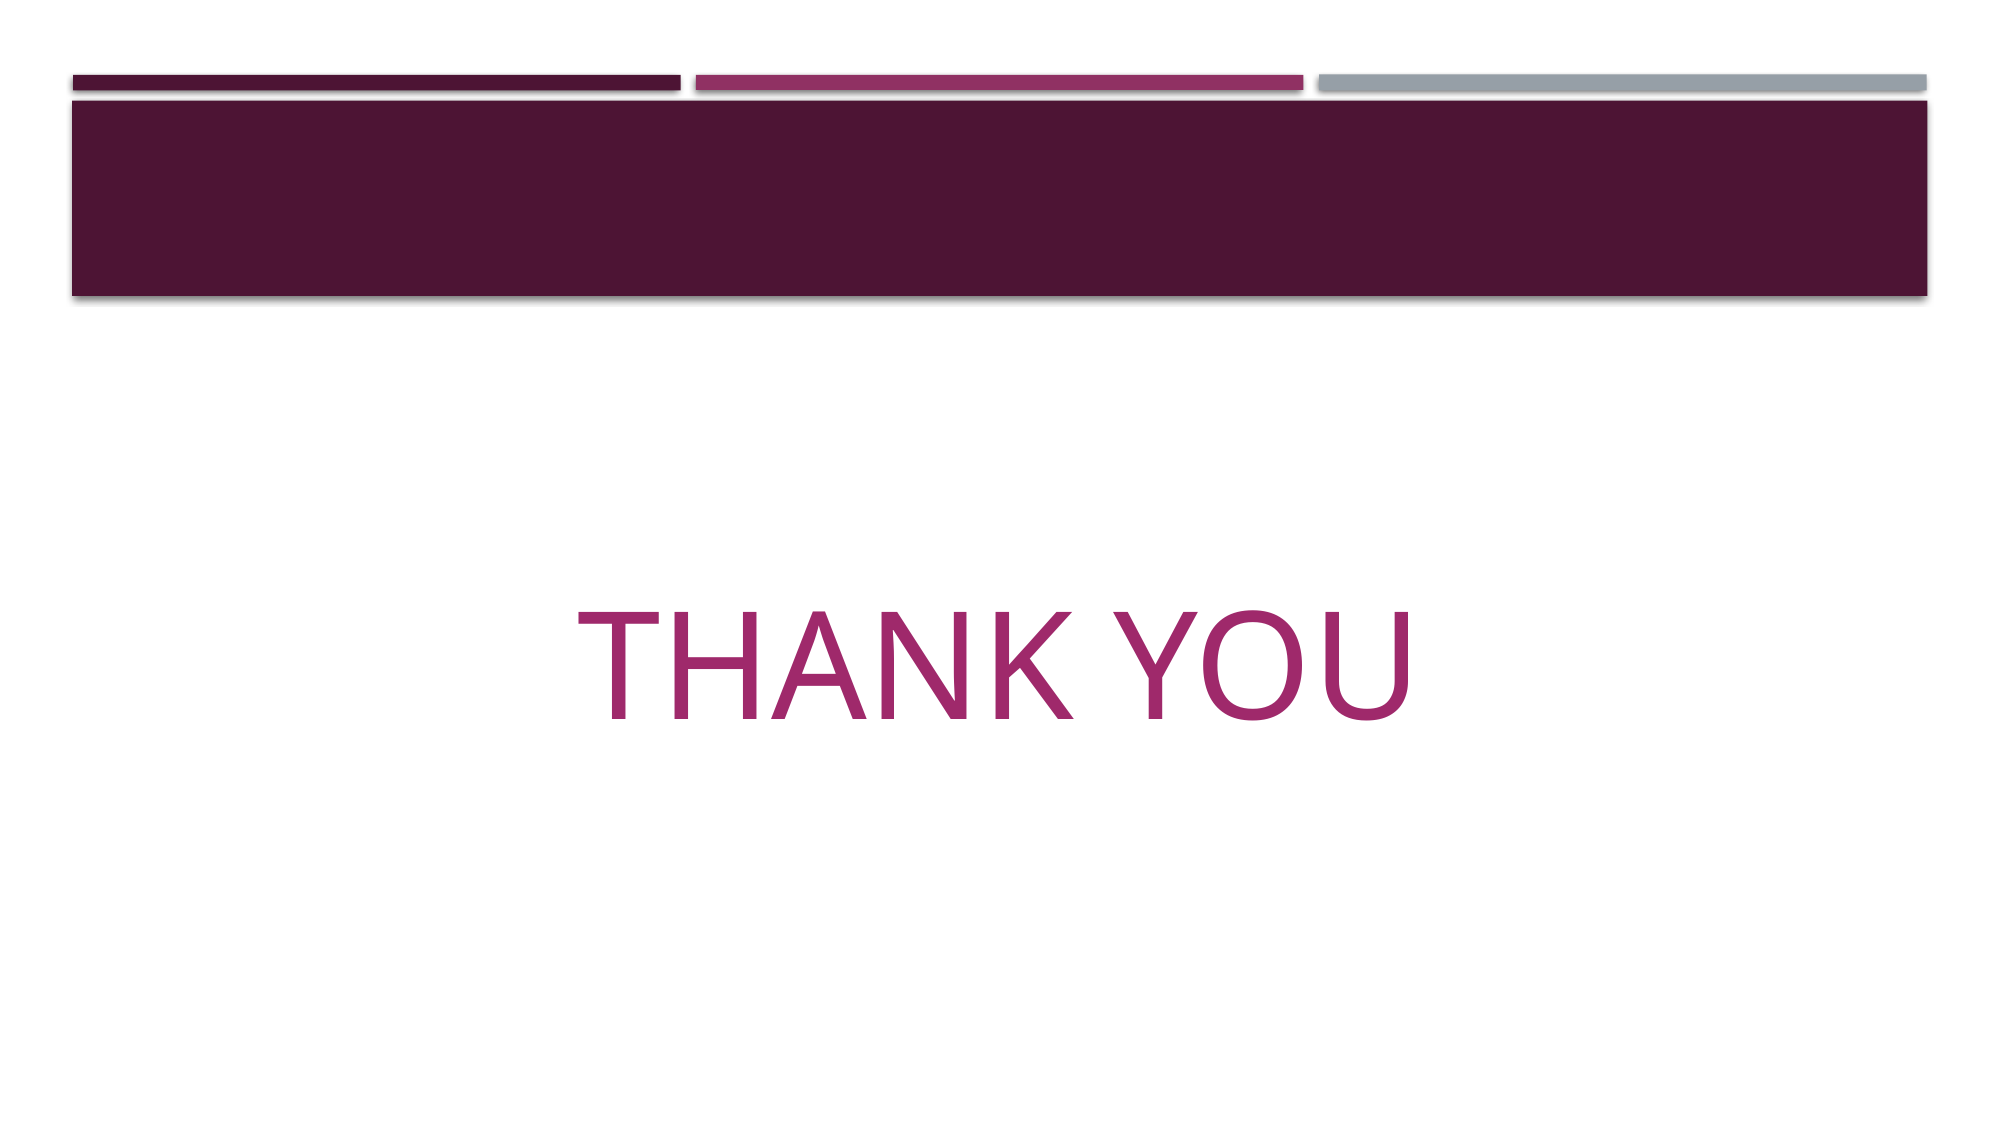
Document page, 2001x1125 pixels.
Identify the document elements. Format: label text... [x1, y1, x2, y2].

list THANK YOU [95, 357, 1905, 962]
